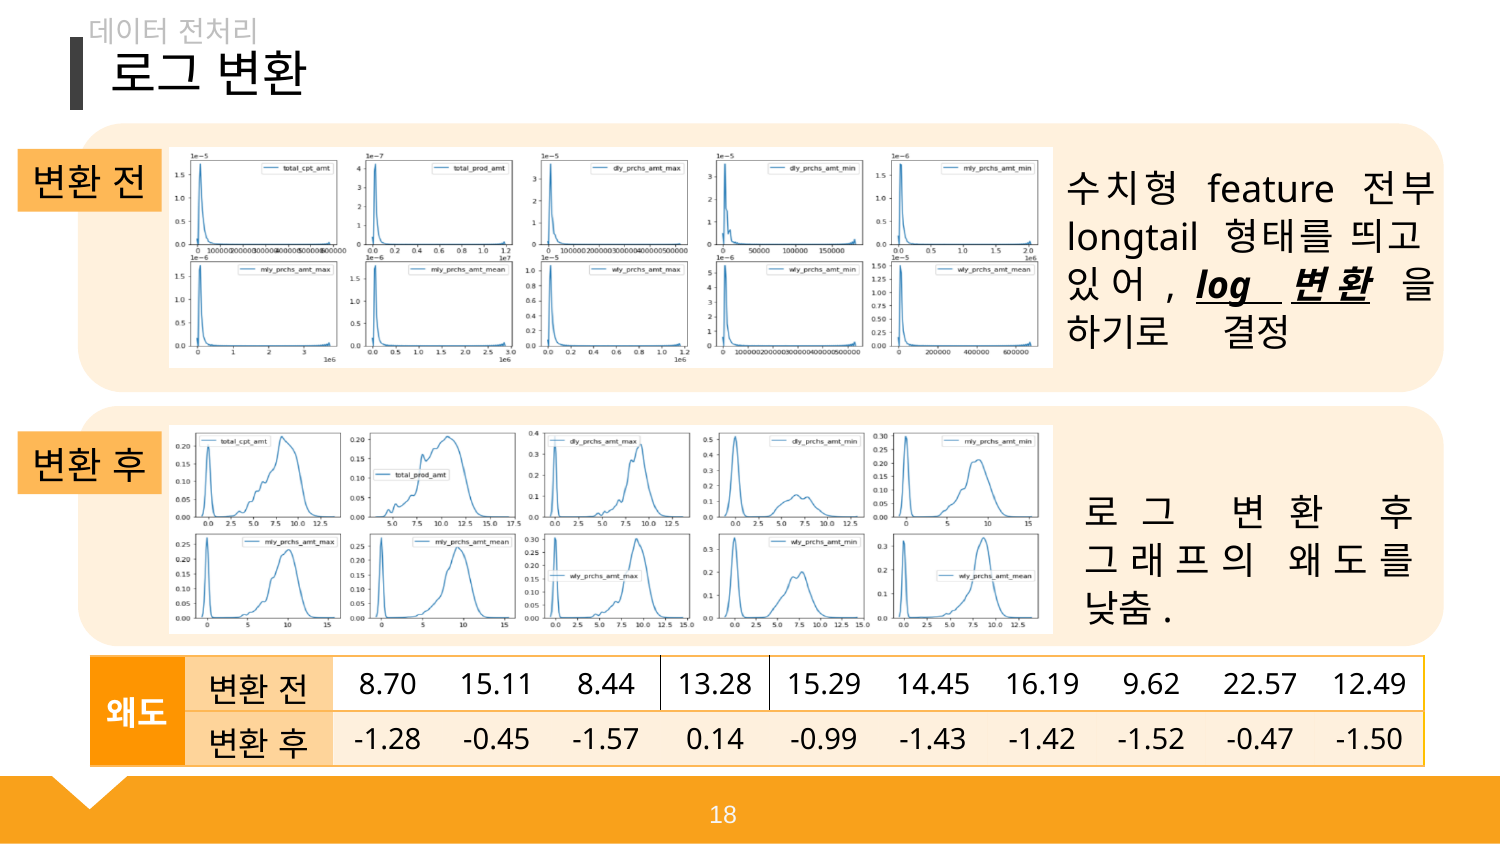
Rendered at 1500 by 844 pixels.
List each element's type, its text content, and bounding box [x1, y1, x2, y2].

table_header 14.45 [879, 657, 988, 710]
table_header 왜도 [90, 657, 185, 765]
table_header 9.62 [1097, 657, 1206, 710]
table_header 변환 전 [185, 657, 333, 710]
table_header 12.49 [1315, 657, 1423, 710]
table_cell 변환 후 [185, 712, 333, 765]
table_cell -0.47 [1206, 712, 1315, 765]
text_box 데이터 전처리 [74, 6, 358, 56]
text_box [75, 403, 1446, 649]
table_cell -0.99 [770, 712, 879, 765]
table_cell 0.14 [661, 712, 770, 765]
text_box 변환 후 [17, 431, 162, 495]
table_cell -1.43 [879, 712, 988, 765]
text_box 로그 변환 [96, 35, 561, 110]
text_box 로그 변환 후 그래프의 왜도를 낮춤. [1069, 477, 1429, 638]
text_box 수치형 feature 전부 longtail 형태를 띄고 있어, log 변환 을 하기로 결정 [1057, 154, 1451, 362]
table_cell -1.57 [551, 712, 661, 765]
table_header 13.28 [661, 657, 769, 710]
table_cell -0.45 [442, 712, 551, 765]
table_cell -1.52 [1097, 712, 1206, 765]
table_header 8.70 [333, 657, 442, 710]
table_cell -1.42 [988, 712, 1097, 765]
table_cell -1.28 [333, 712, 442, 765]
text_box [75, 121, 1444, 395]
text_box 18 [675, 790, 771, 836]
picture [169, 147, 1054, 368]
picture [169, 424, 1054, 634]
table_cell -1.50 [1315, 712, 1423, 765]
table_header 15.29 [770, 657, 879, 710]
table_header 16.19 [988, 657, 1097, 710]
table_header 22.57 [1206, 657, 1315, 710]
table_header 15.11 [442, 657, 551, 710]
table_header 8.44 [551, 657, 660, 710]
text_box 변환 전 [17, 148, 162, 212]
